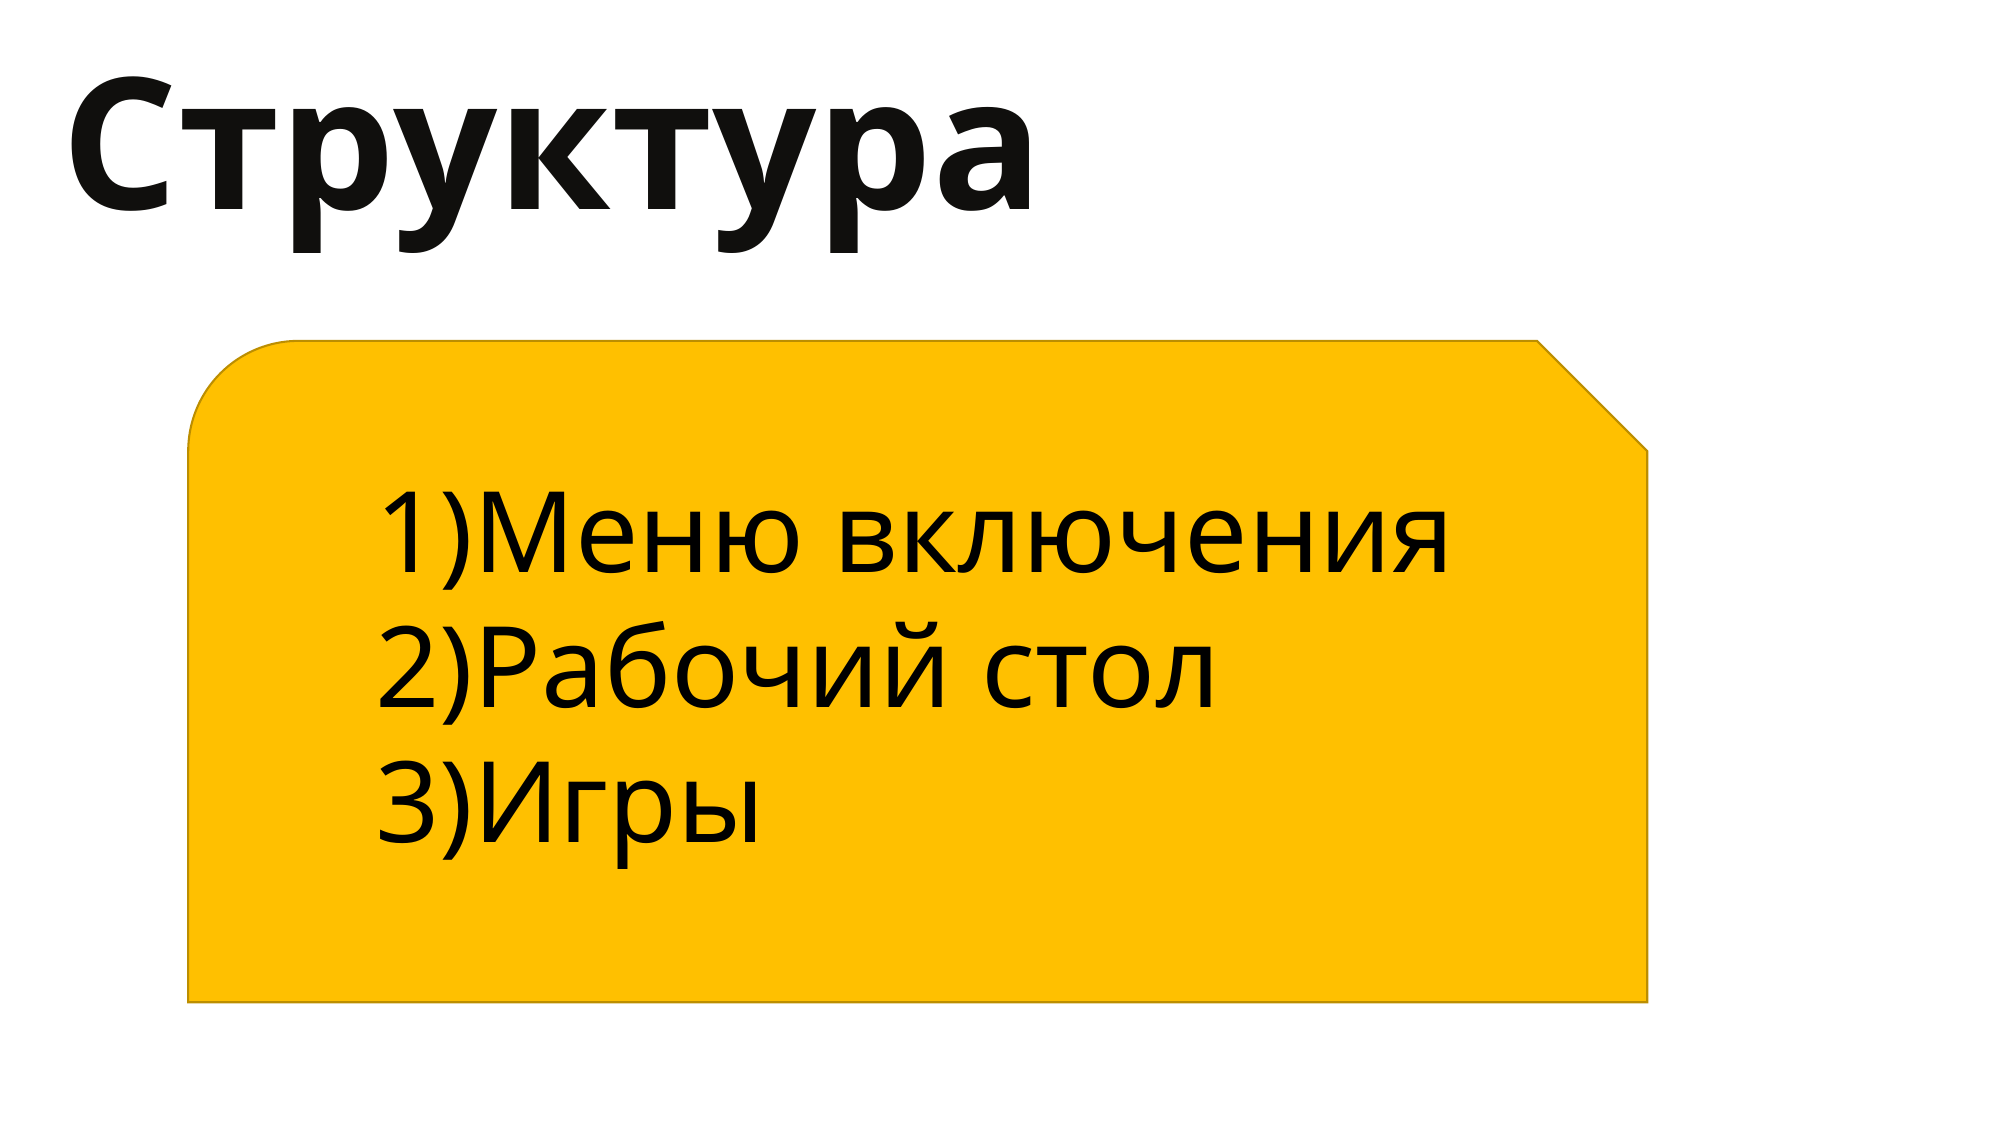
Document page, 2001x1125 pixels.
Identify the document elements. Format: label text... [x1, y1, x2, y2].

text_box 1)Меню включения 2)Рабочий стол 3)Игры [360, 452, 1471, 873]
text_box Структура [61, 177, 1393, 247]
text_box [187, 339, 1649, 1004]
